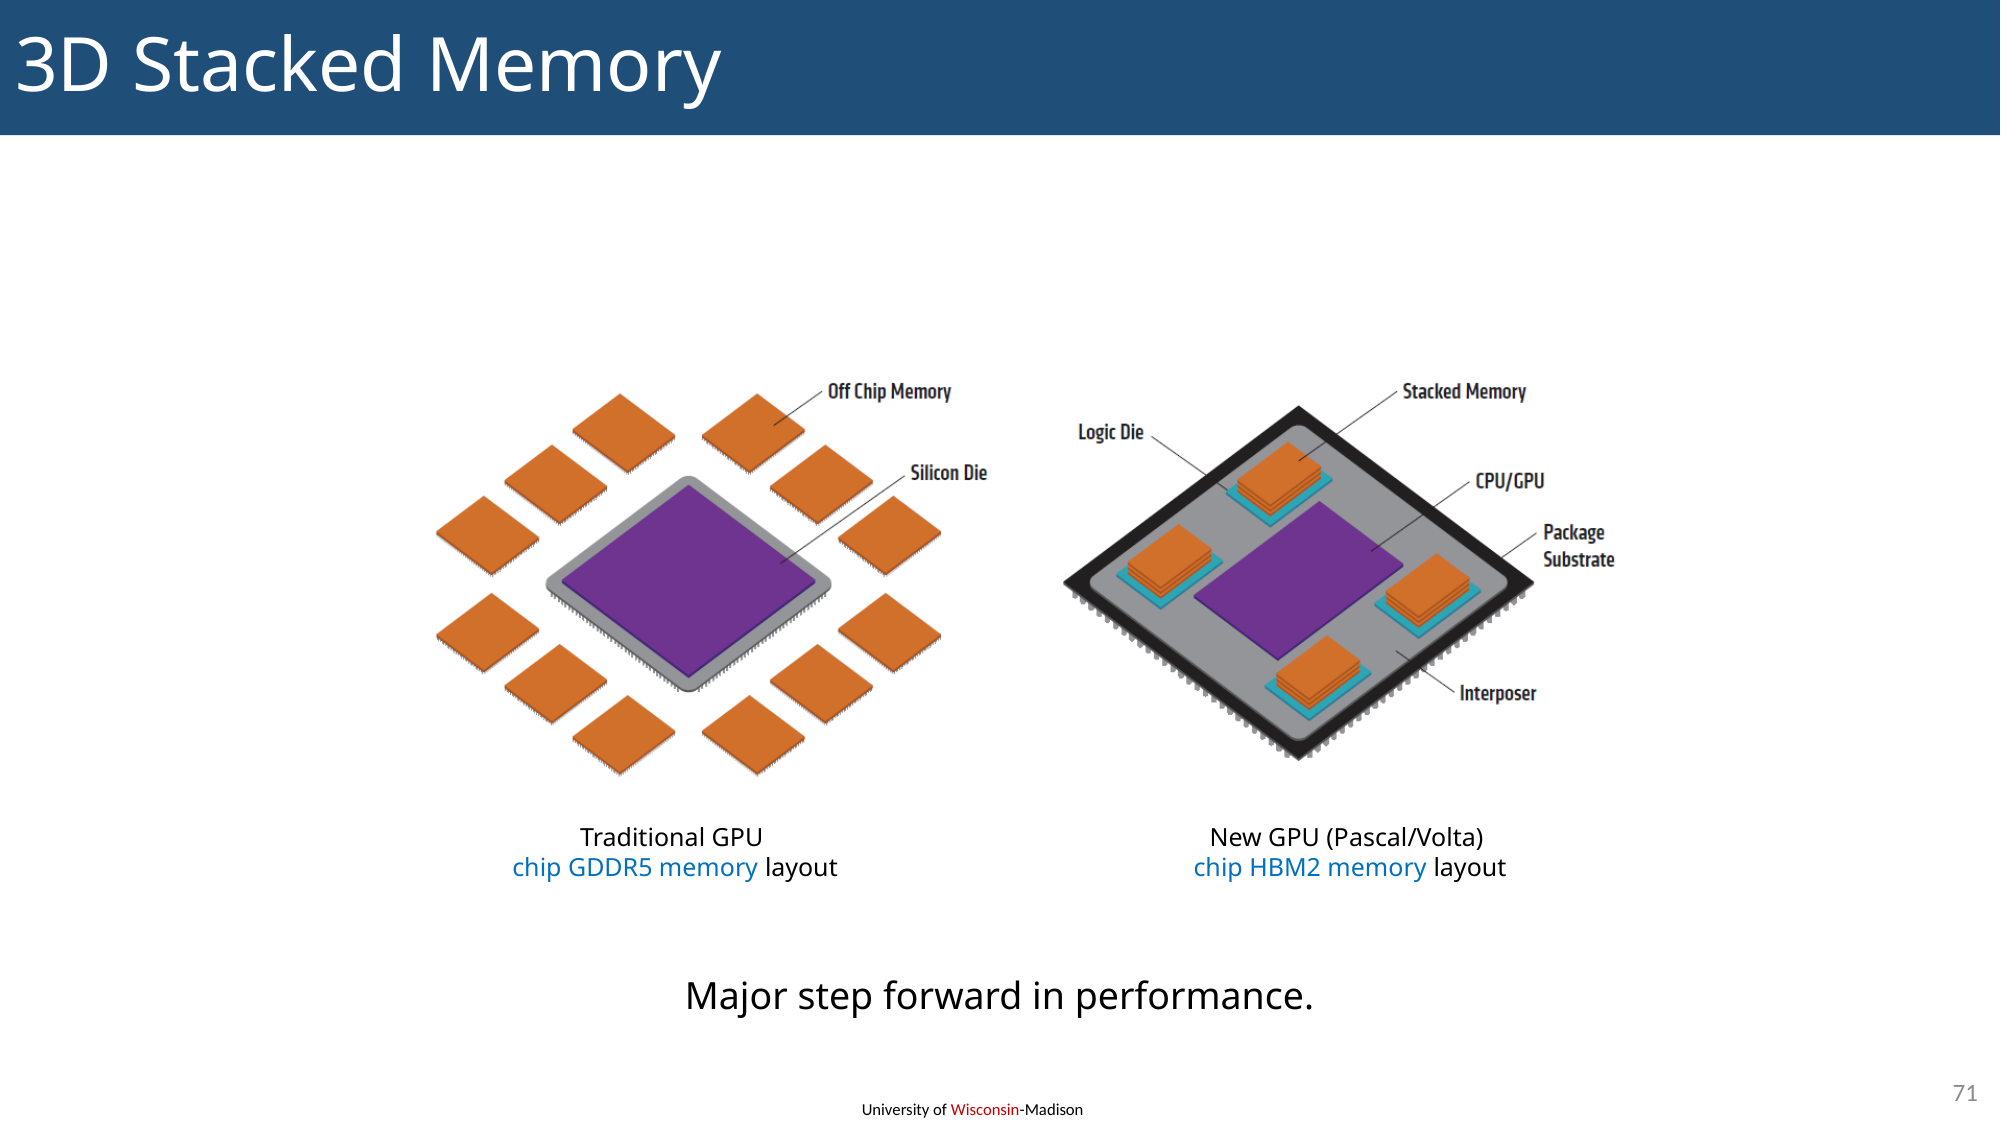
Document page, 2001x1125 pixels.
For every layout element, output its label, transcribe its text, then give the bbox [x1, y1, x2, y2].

text_box Major step forward in performance. [670, 964, 1330, 1025]
title 3D Stacked Memory [0, 0, 2000, 136]
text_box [366, 337, 1634, 808]
slide_number 71 [1879, 1069, 1994, 1114]
